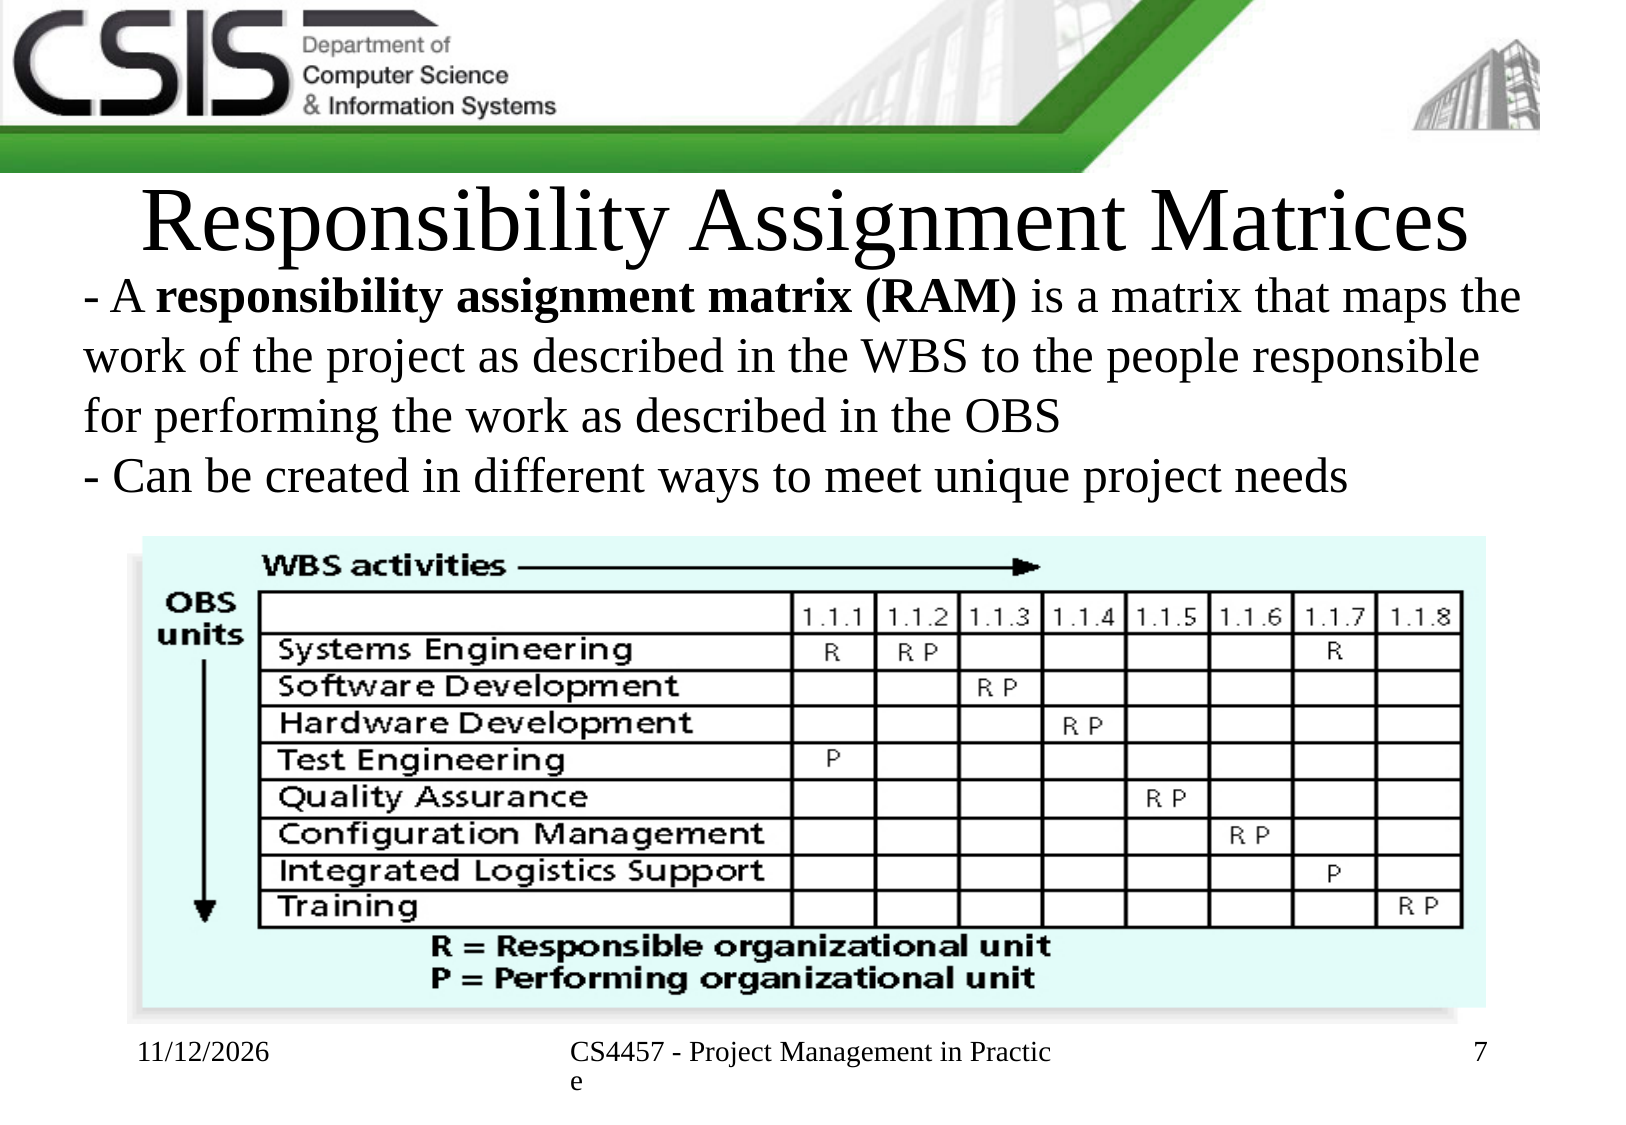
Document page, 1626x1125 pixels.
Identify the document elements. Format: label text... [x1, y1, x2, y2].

footer CS4457 - Project Management in Practice [554, 1032, 1071, 1101]
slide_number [121, 1024, 461, 1101]
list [0, 0, 1540, 173]
title Responsibility Assignment Matrices [115, 181, 1498, 255]
slide_number 6 [1164, 1024, 1504, 1101]
text_box - A responsibility assignment matrix (RAM) is a matrix that maps the work of the project as described in the WBS to the people responsible for performing the work as described in the OBS - Can be created in different ways to meet unique project needs [68, 255, 1545, 511]
picture [127, 535, 1487, 1024]
